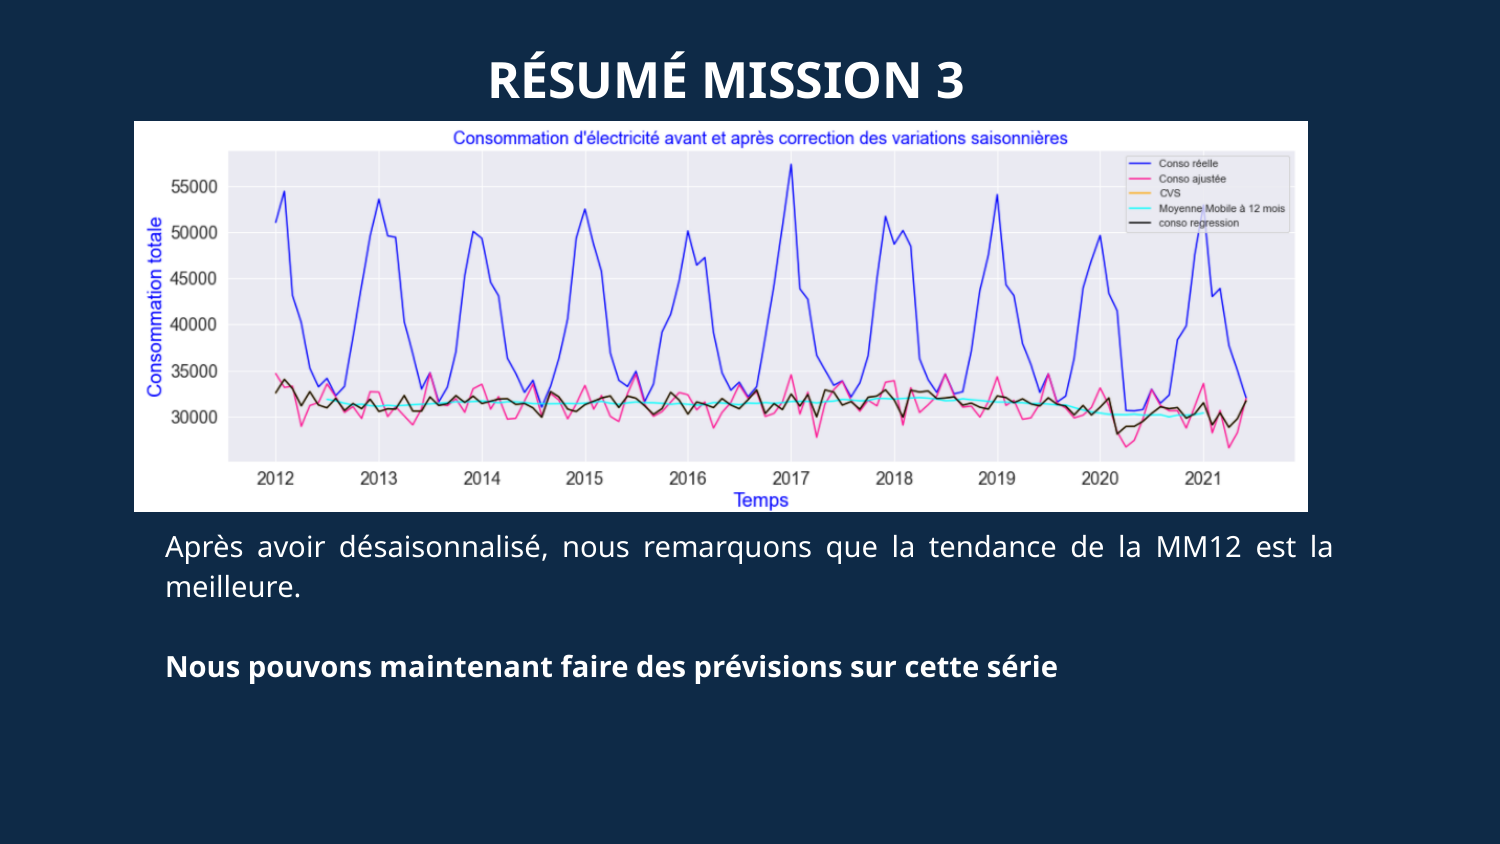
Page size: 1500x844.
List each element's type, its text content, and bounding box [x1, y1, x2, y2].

title RÉSUMÉ MISSION 3 [126, 33, 1327, 113]
list Après avoir désaisonnalisé, nous remarquons que la tendance de la MM12 est la meilleure. Nous pouvons maintenant faire des prévisions sur cette série [150, 170, 1350, 799]
picture [134, 120, 1309, 512]
